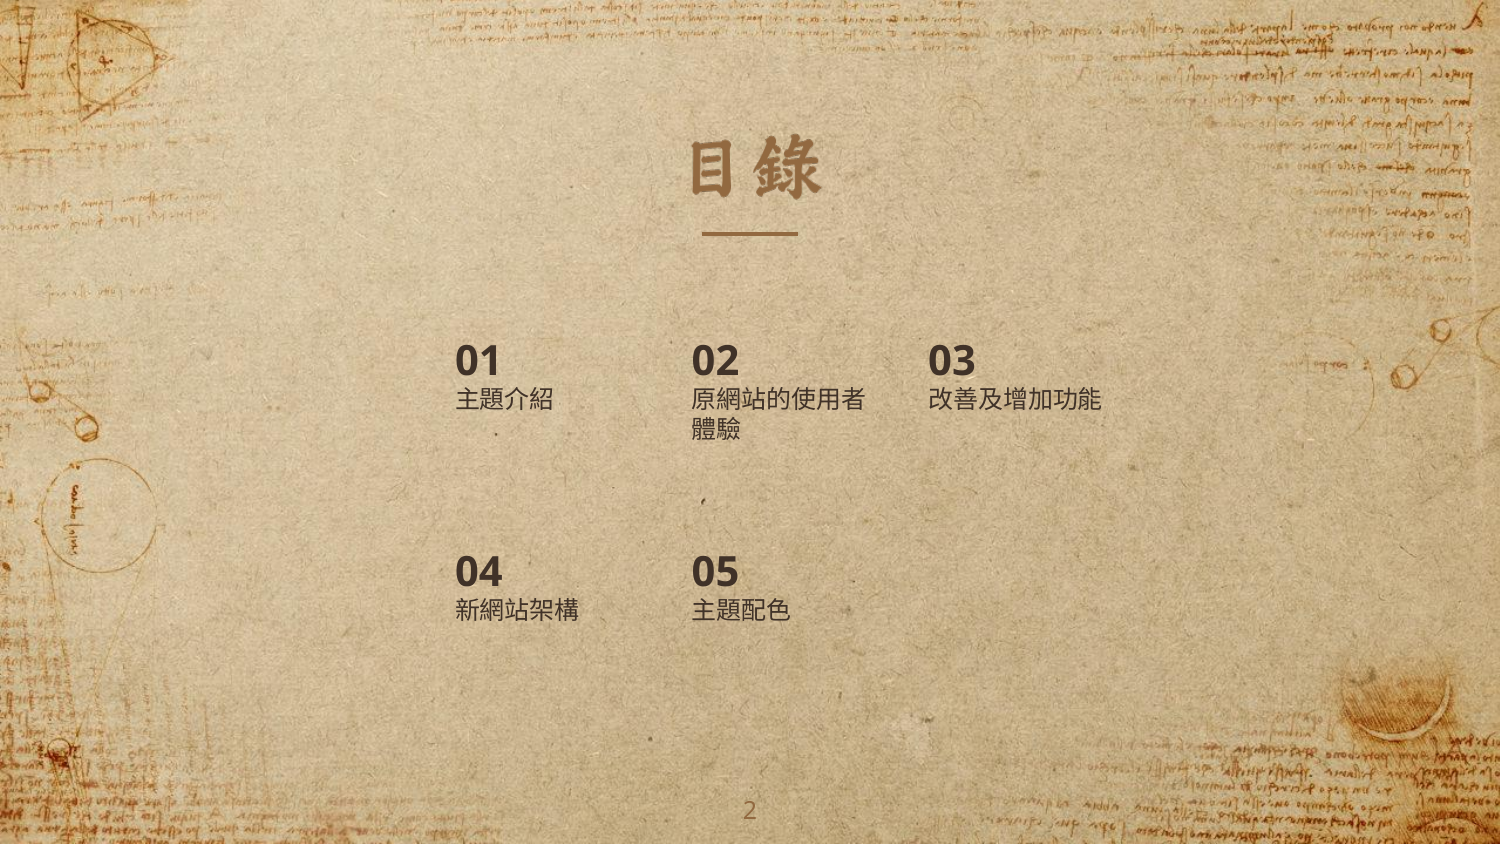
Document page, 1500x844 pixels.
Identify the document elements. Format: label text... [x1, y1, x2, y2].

list 02 原網站的使用者體驗 [691, 333, 872, 526]
list 05 主題配色 [691, 544, 872, 737]
picture [0, 0, 1500, 844]
list 01 主題介紹 [454, 333, 635, 526]
list 03 改善及增加功能 [928, 333, 1108, 526]
list 04 新網站架構 [454, 544, 635, 737]
slide_number 2 [705, 779, 795, 844]
